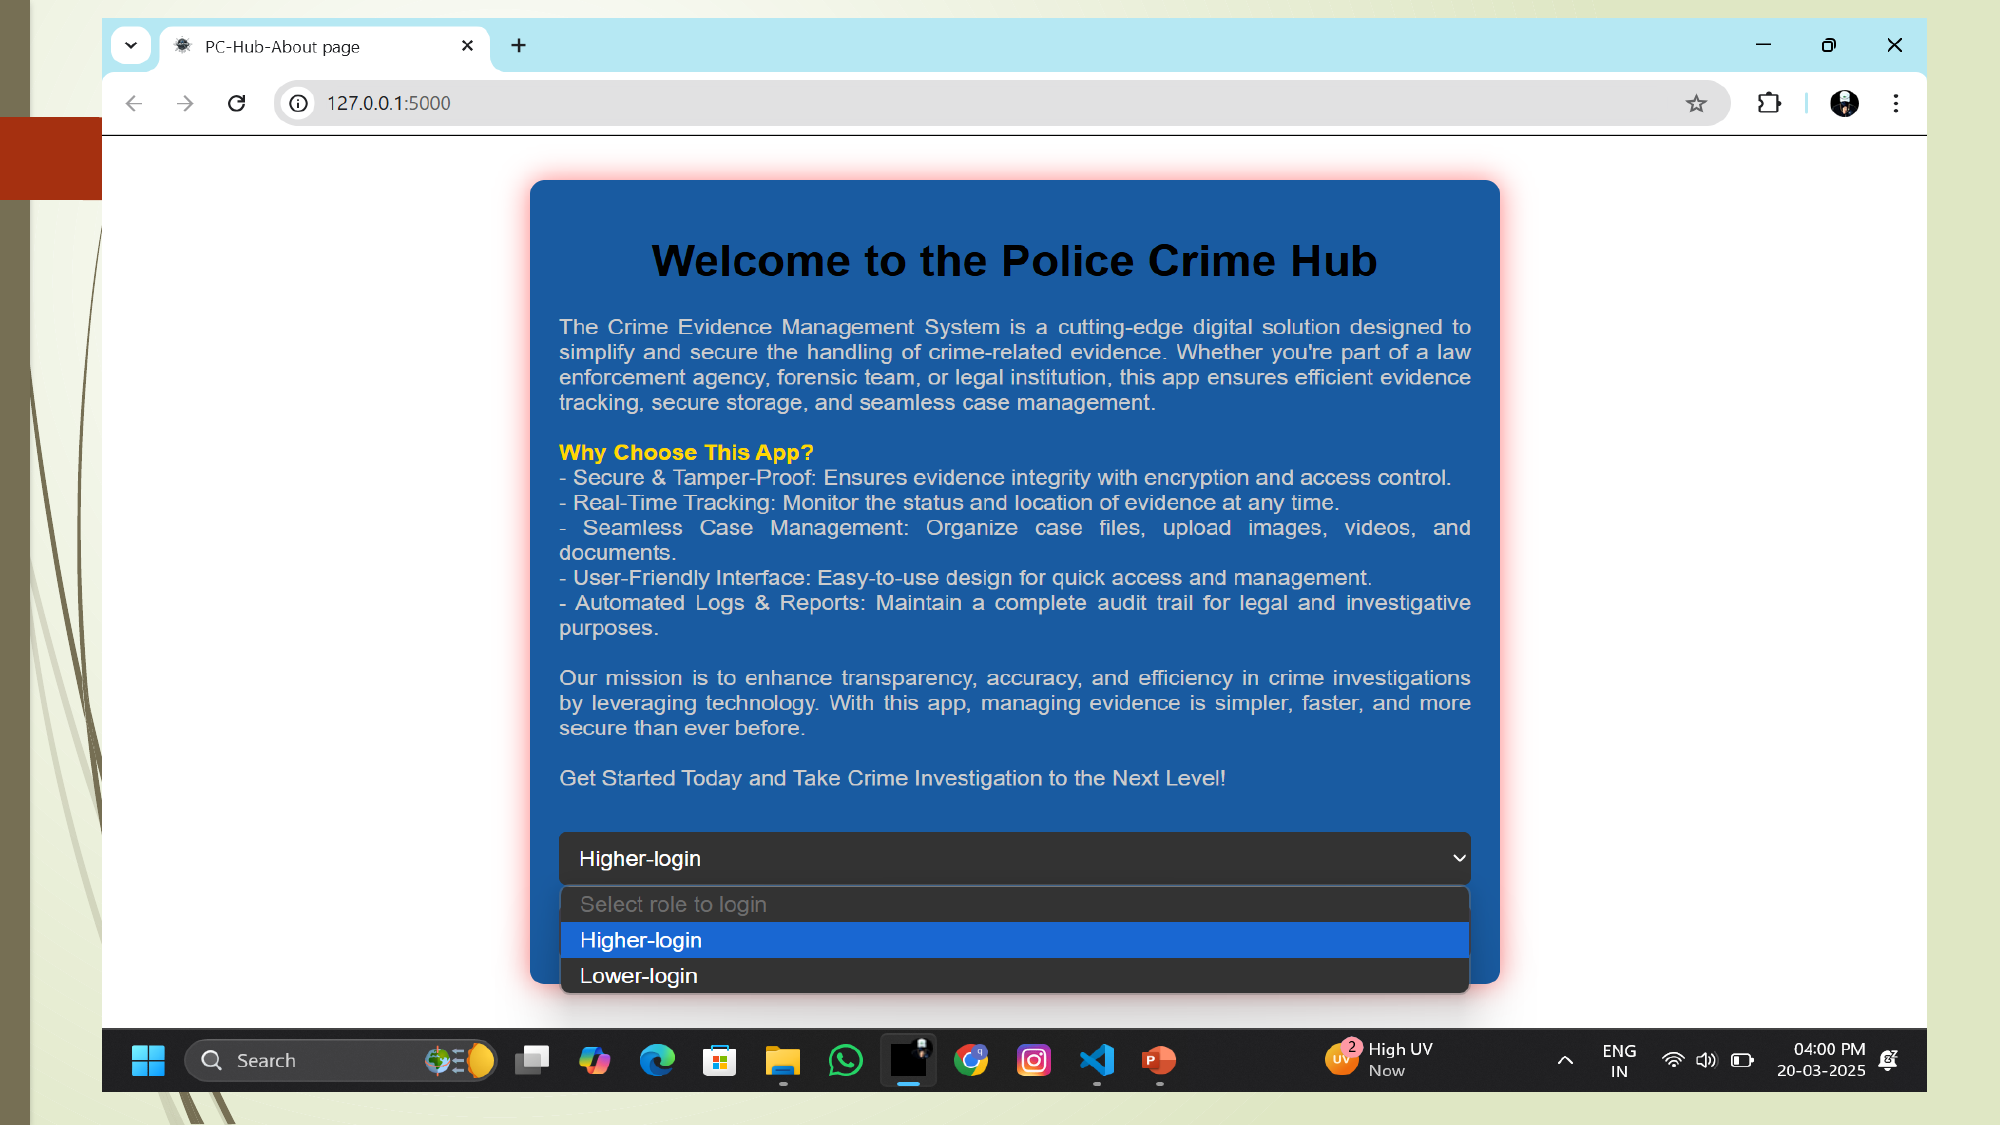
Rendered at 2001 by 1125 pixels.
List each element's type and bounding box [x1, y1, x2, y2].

picture [102, 18, 1927, 1092]
